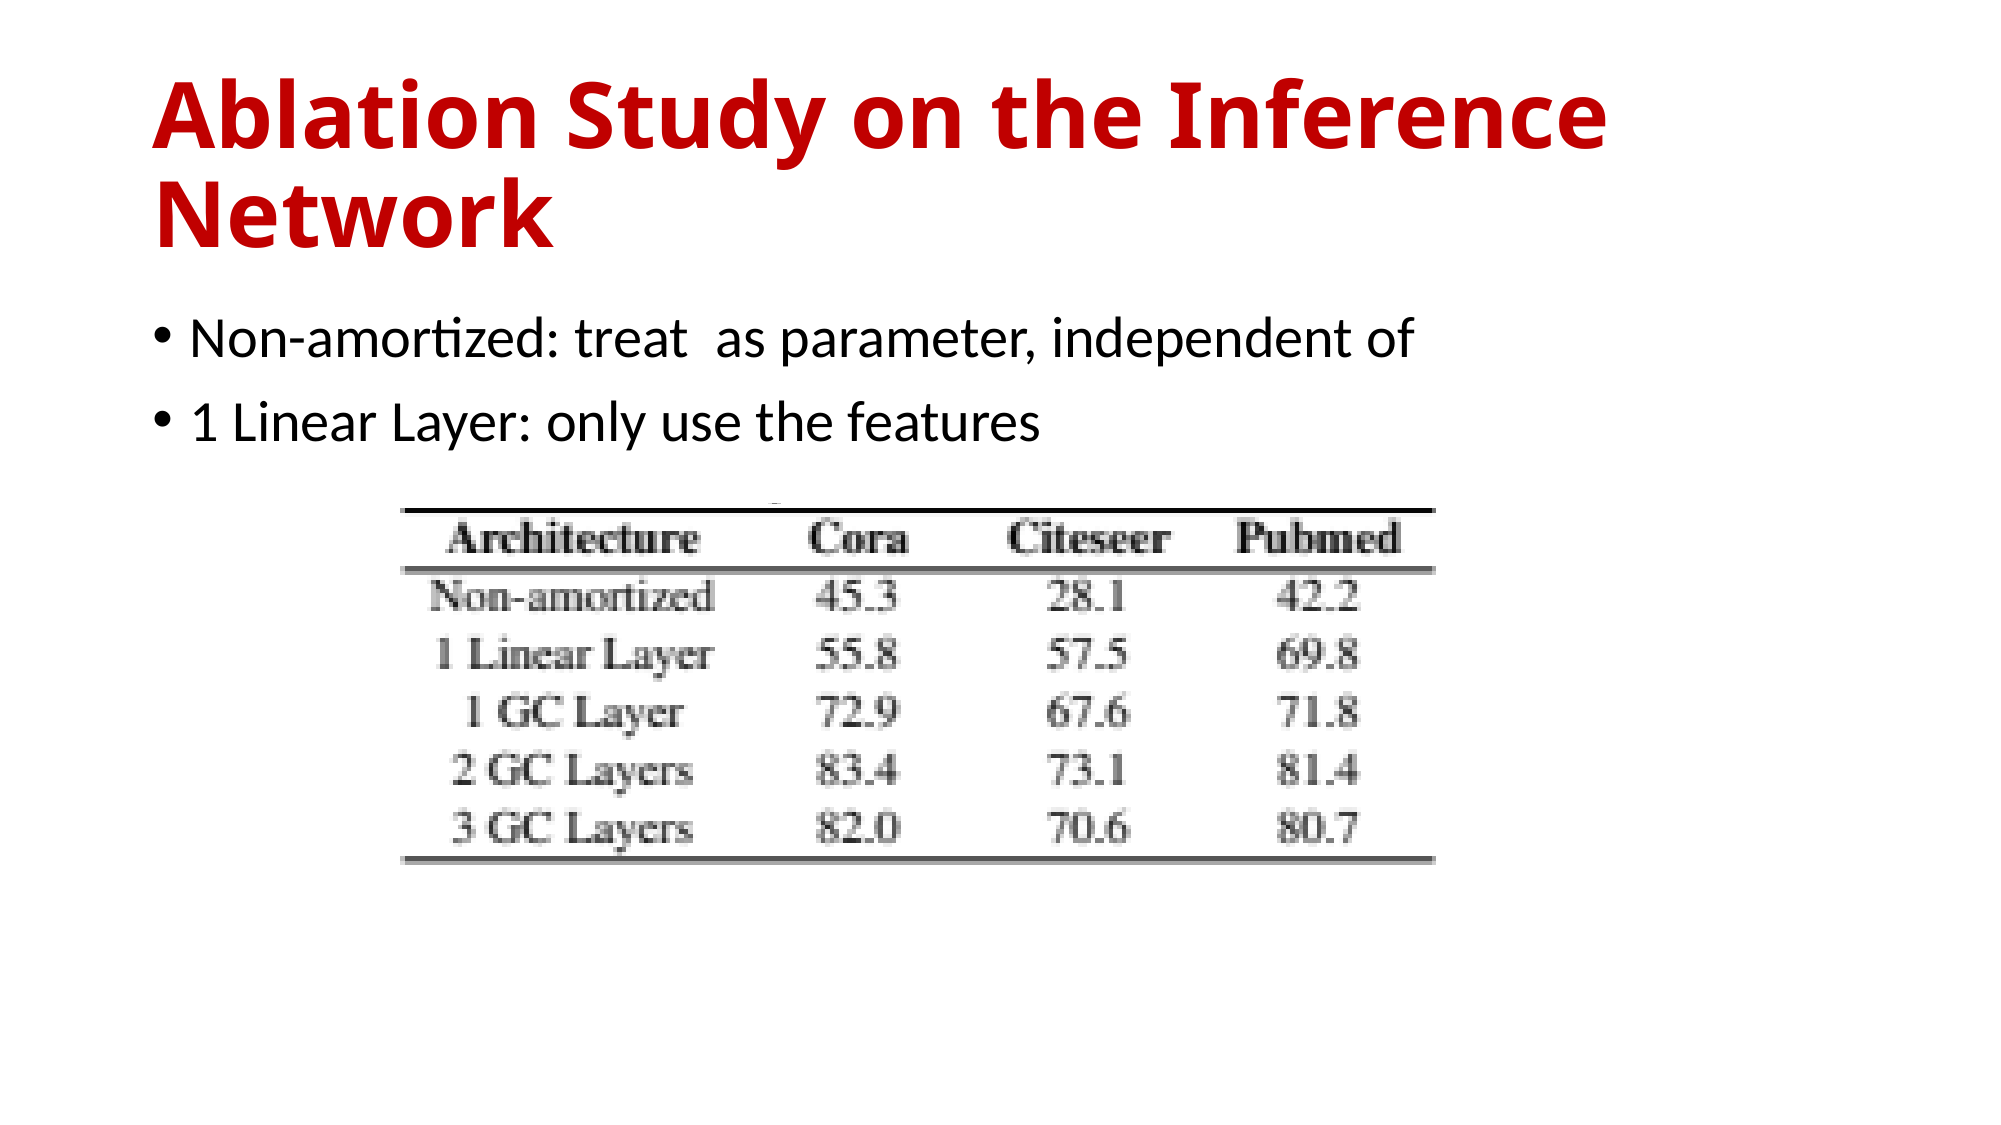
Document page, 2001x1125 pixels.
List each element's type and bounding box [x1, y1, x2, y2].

picture [392, 503, 1442, 870]
